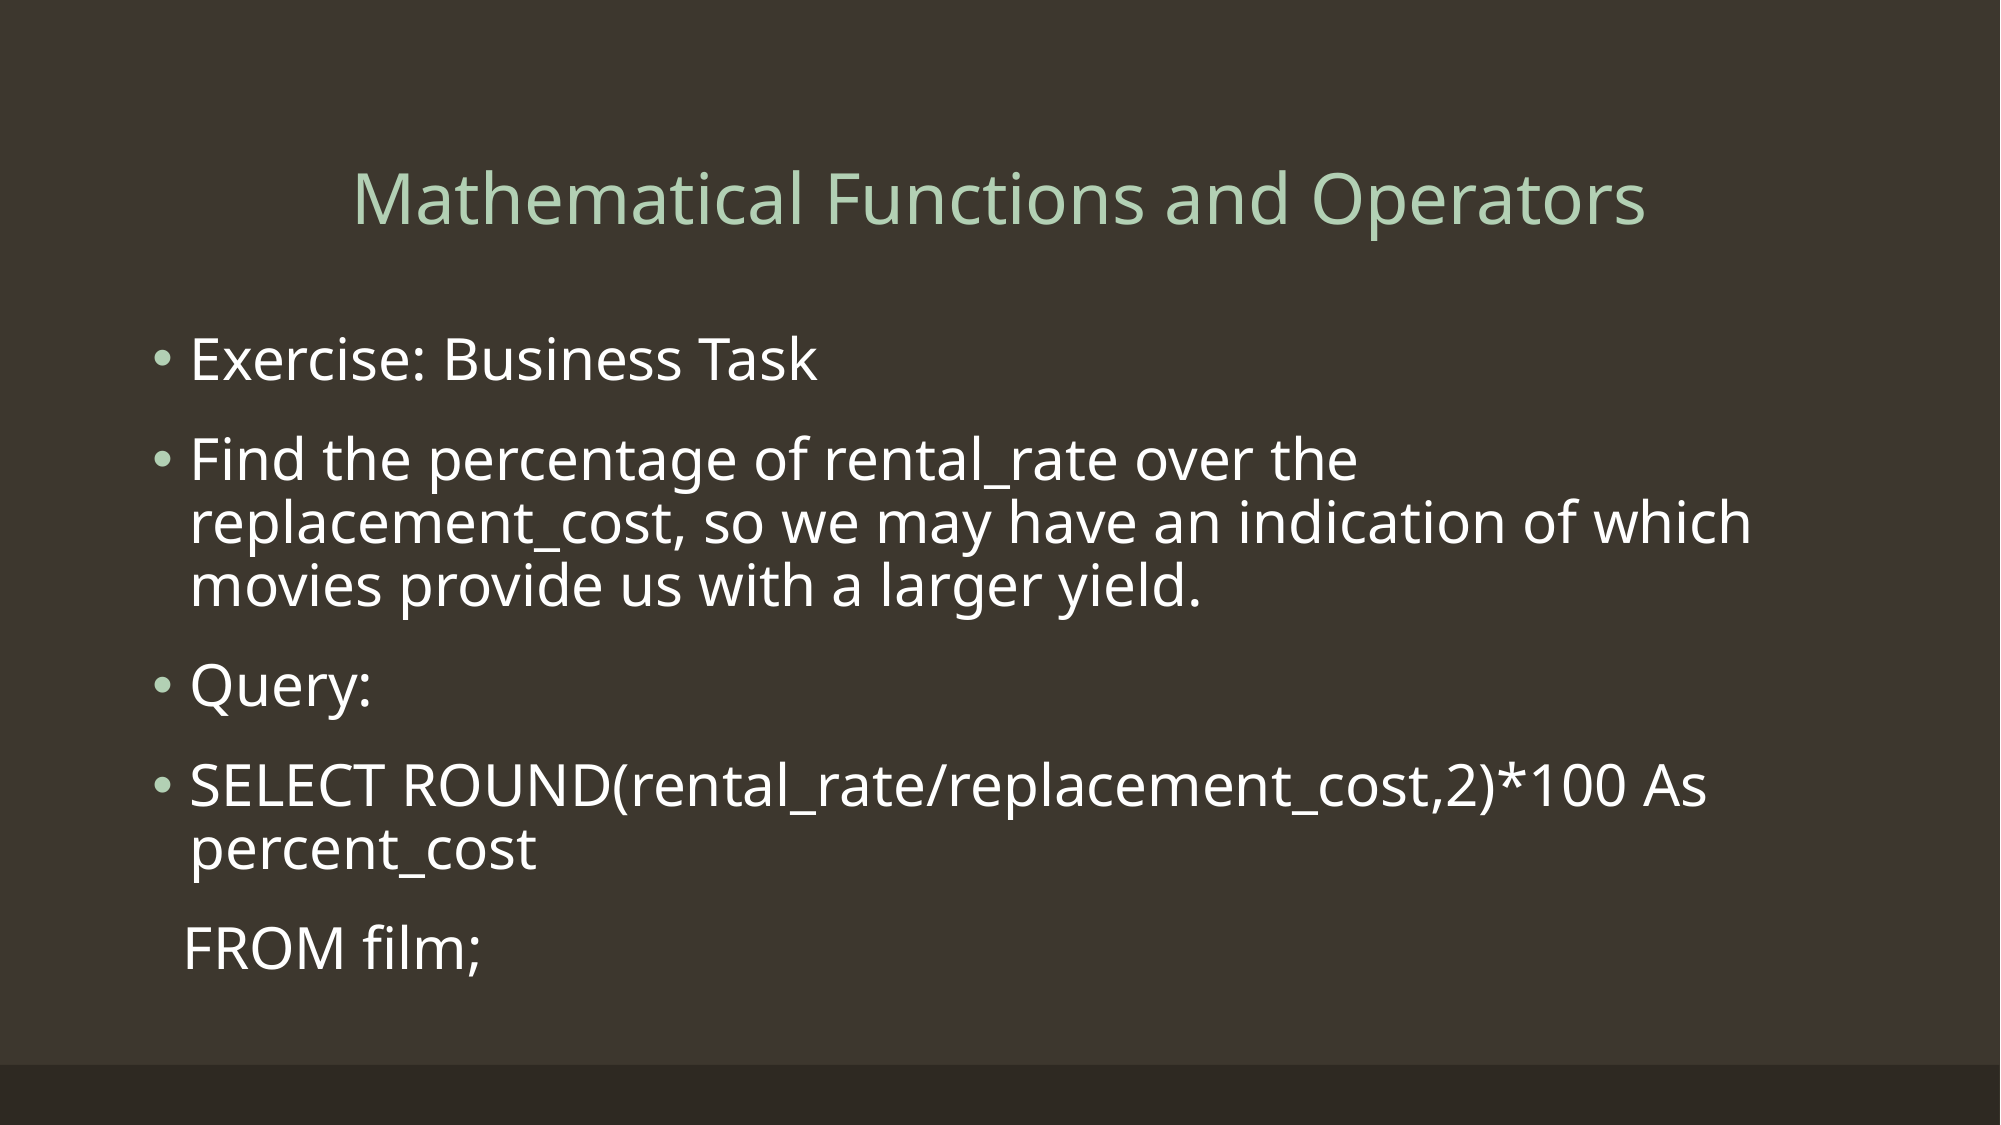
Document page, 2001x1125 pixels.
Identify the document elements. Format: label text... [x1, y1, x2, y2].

title Mathematical Functions and Operators [137, 59, 1863, 248]
list Exercise: Business Task Find the percentage of rental_rate over the replacement_cost, so we may have an indication of which movies provide us with a larger yield. Query: SELECT ROUND(rental_rate/replacement_cost,2)*100 As percent_cost FROM film; [137, 299, 1863, 1014]
